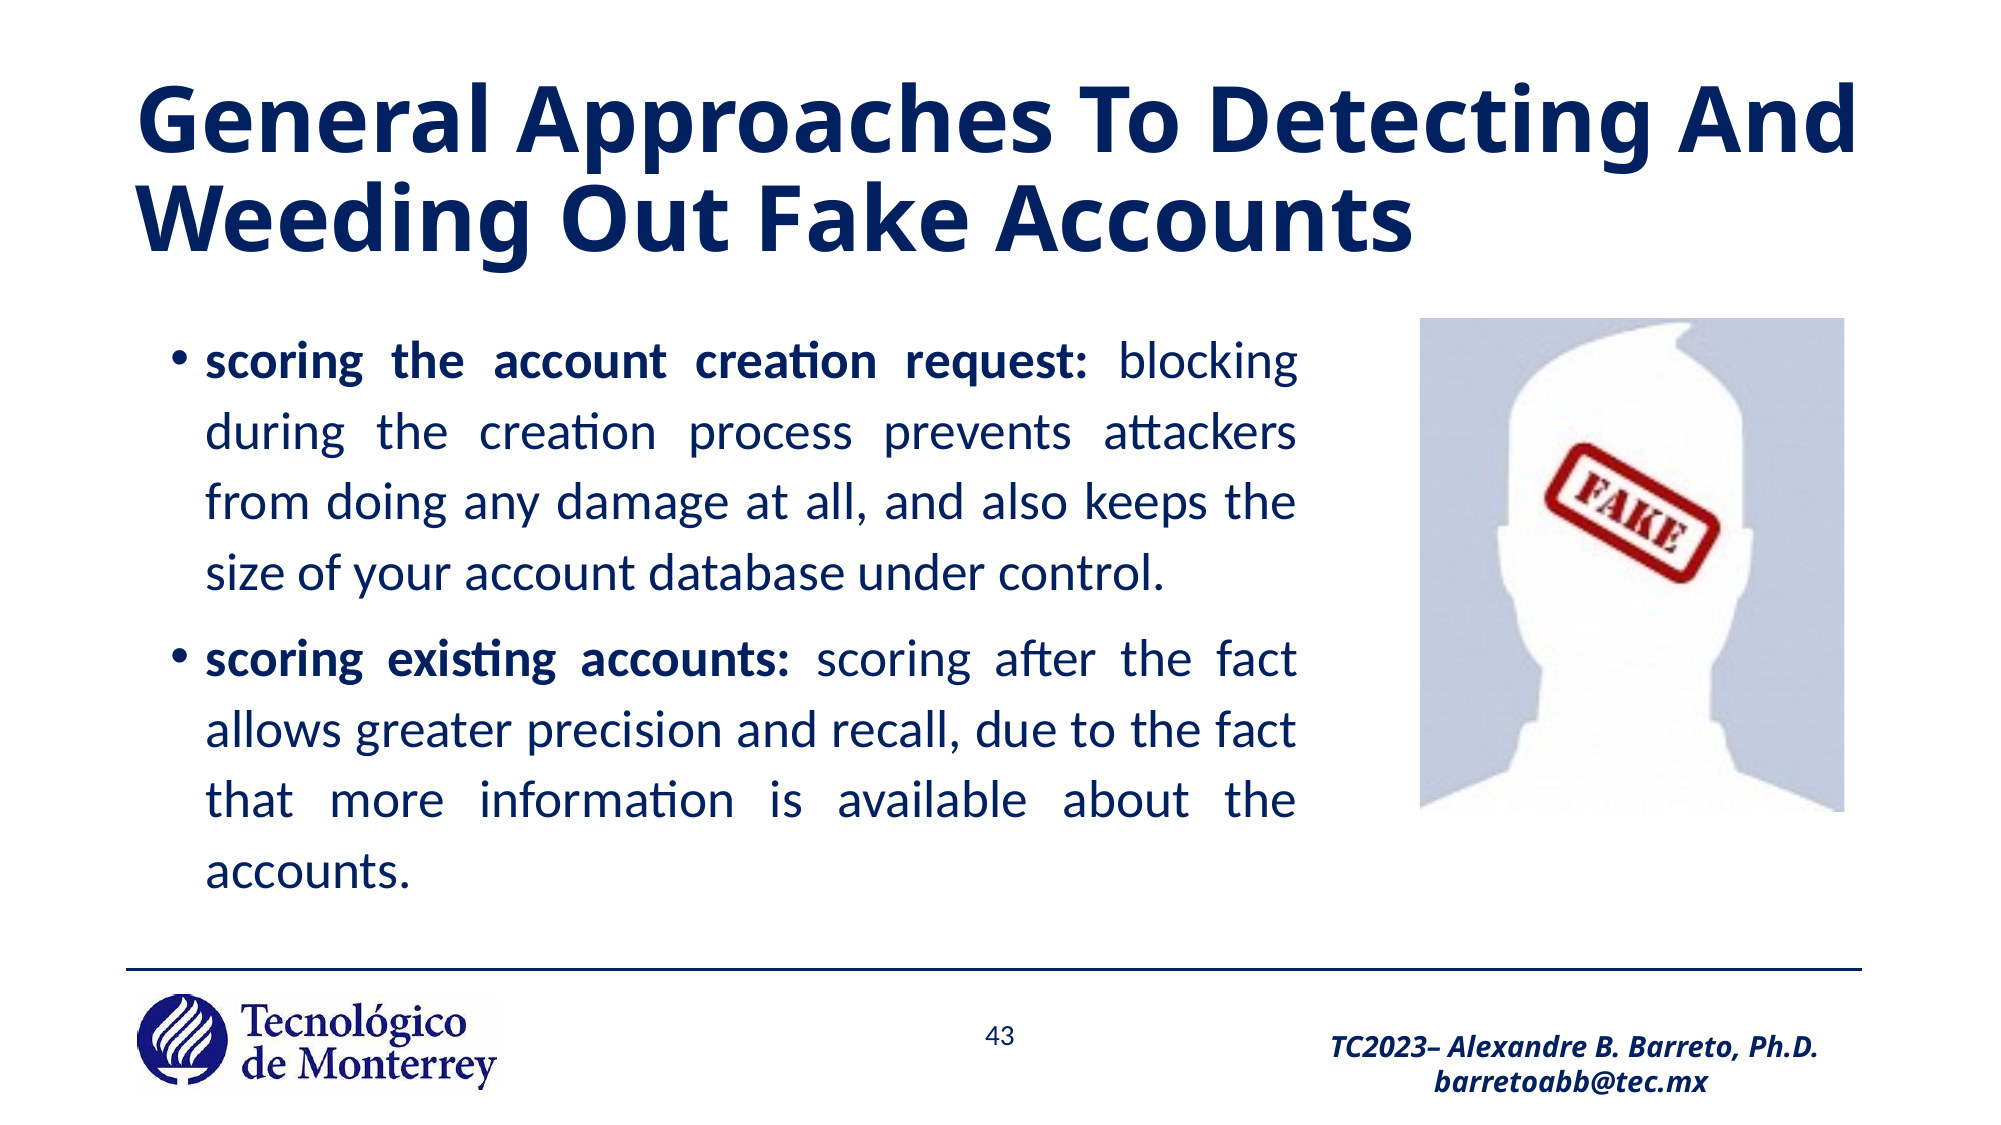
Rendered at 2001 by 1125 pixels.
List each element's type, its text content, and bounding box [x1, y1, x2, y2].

picture [137, 994, 497, 1090]
picture [1419, 318, 1845, 812]
list scoring the account creation request: blocking during the creation process prevents attackers from doing any damage at all, and also keeps the size of your account database under control. scoring existing accounts: scoring after the fact allows greater precision and recall, due to the fact that more information is available about the accounts. [155, 311, 1314, 912]
title General Approaches To Detecting And Weeding Out Fake Accounts [120, 31, 1942, 313]
